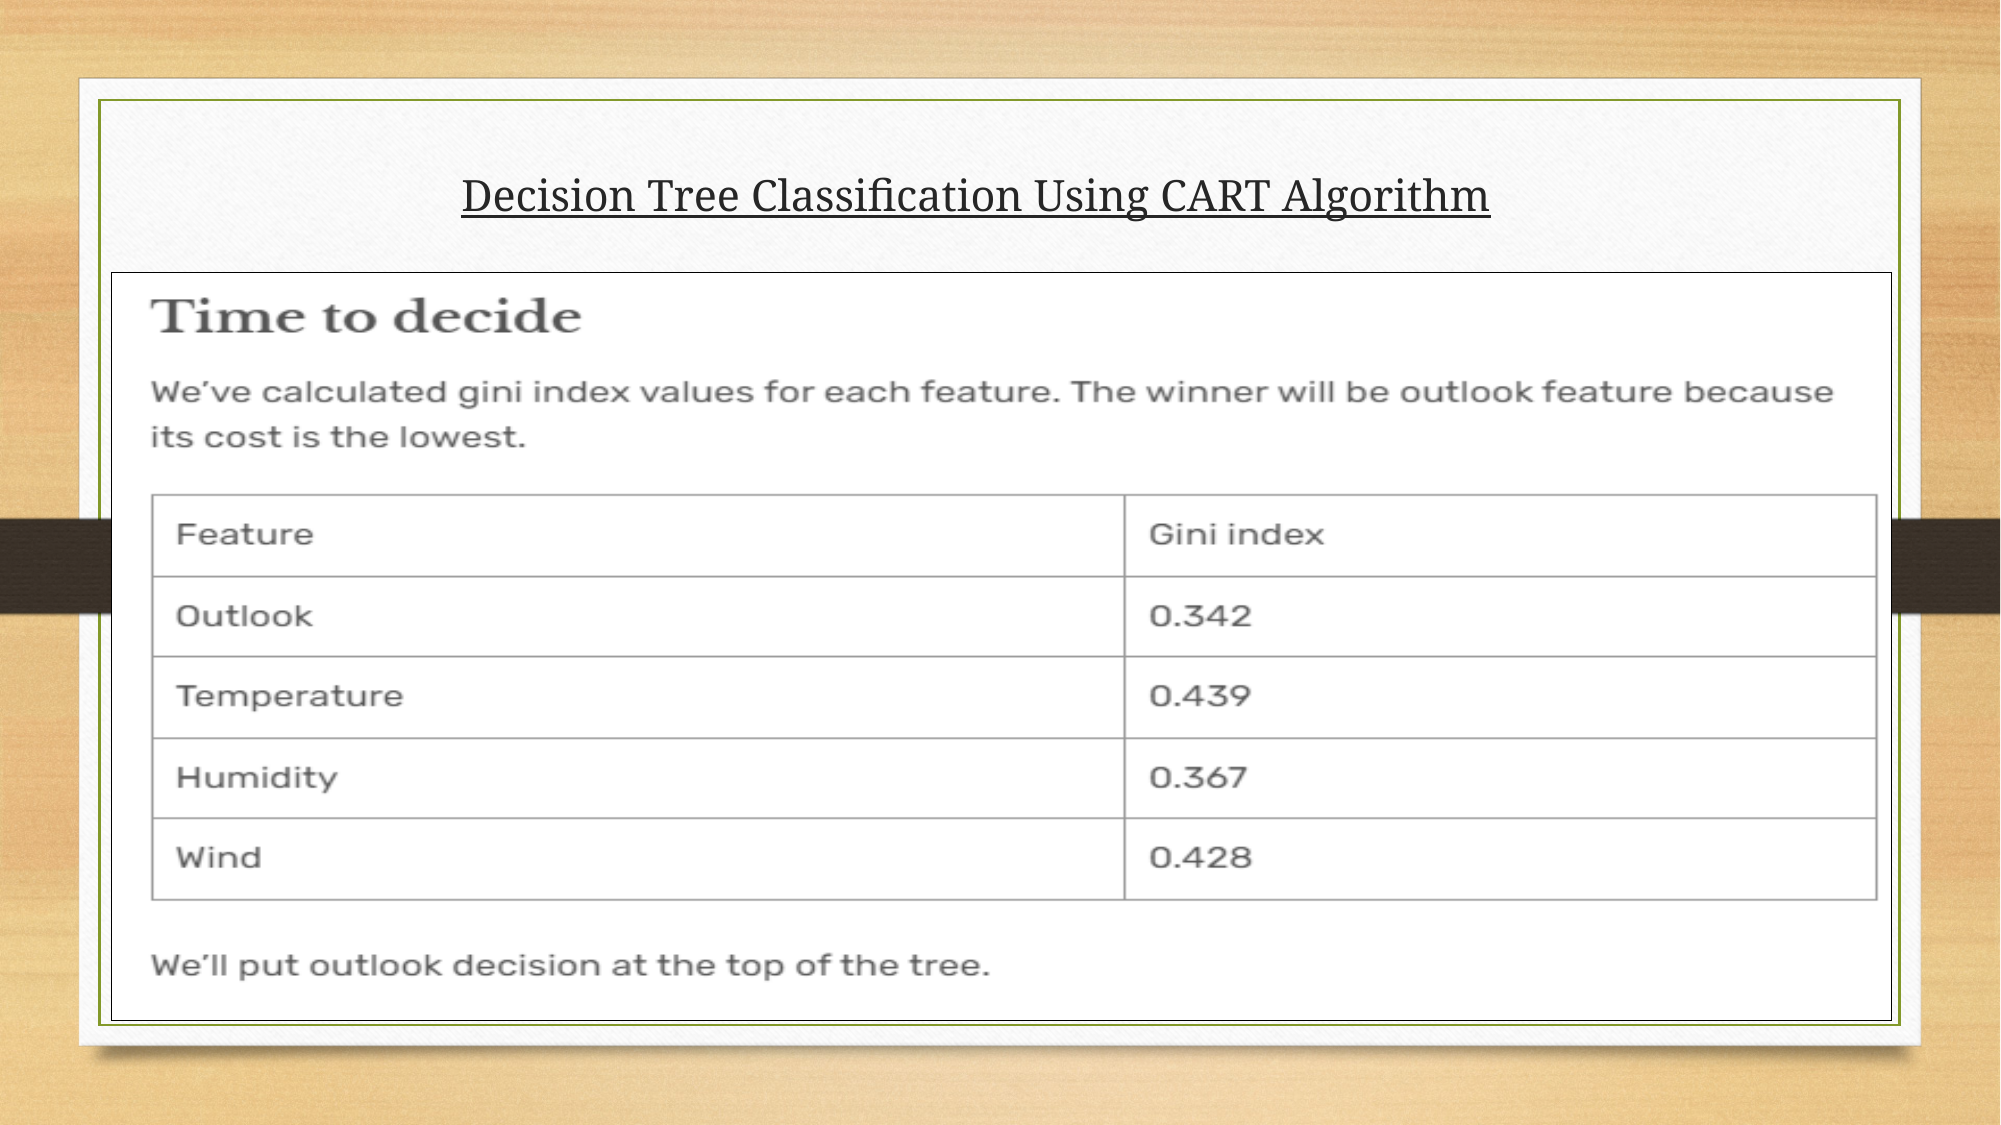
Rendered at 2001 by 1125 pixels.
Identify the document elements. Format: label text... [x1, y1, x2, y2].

picture [0, 0, 2001, 1125]
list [111, 271, 1892, 1021]
title Decision Tree Classification Using CART Algorithm [86, 161, 1867, 228]
